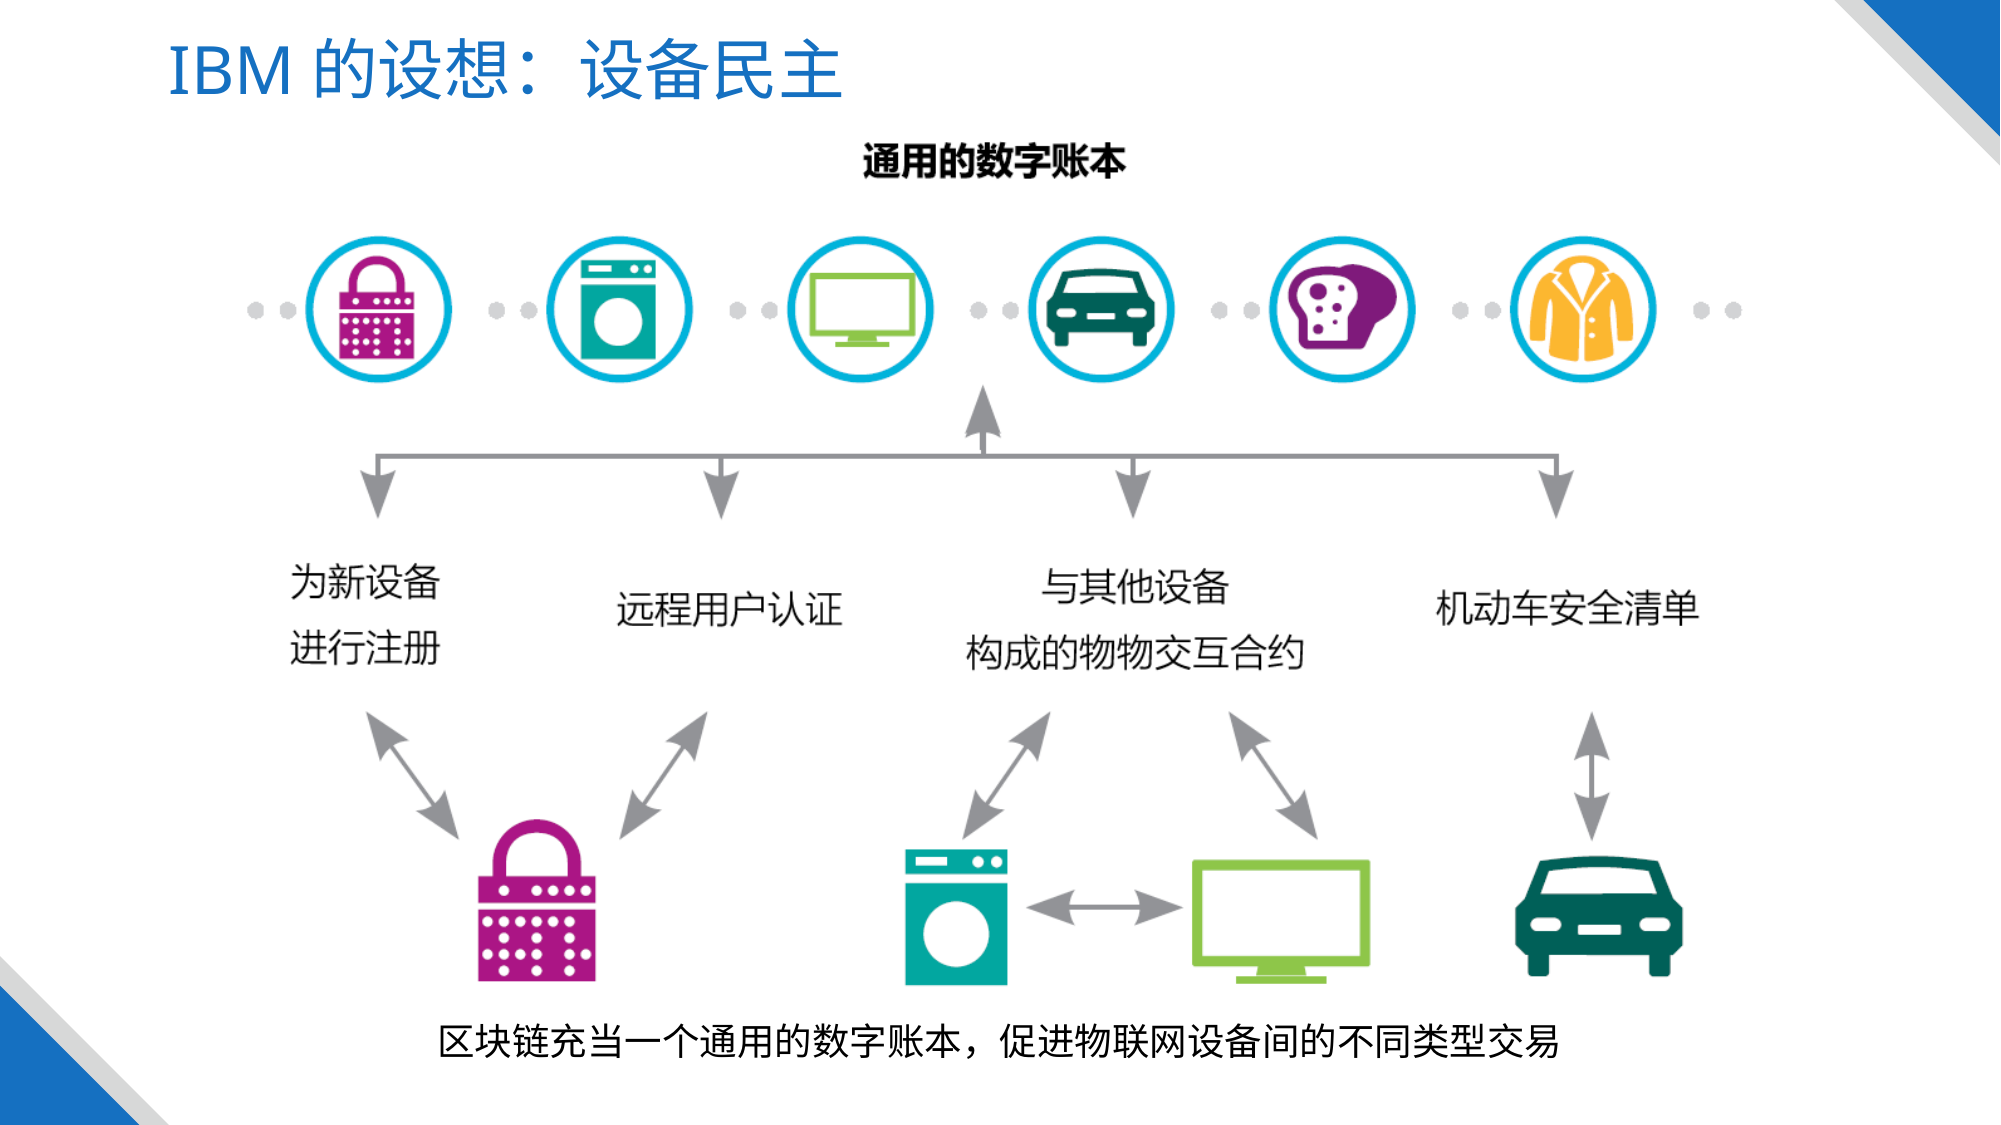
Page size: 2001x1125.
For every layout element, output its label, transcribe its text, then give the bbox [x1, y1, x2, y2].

text_box IBM的设想：设备民主 [44, 20, 969, 115]
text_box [1834, 0, 2000, 166]
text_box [0, 956, 169, 1125]
picture [211, 116, 1789, 999]
text_box 区块链充当一个通用的数字账本，促进物联网设备间的不同类型交易 [422, 1010, 1578, 1070]
